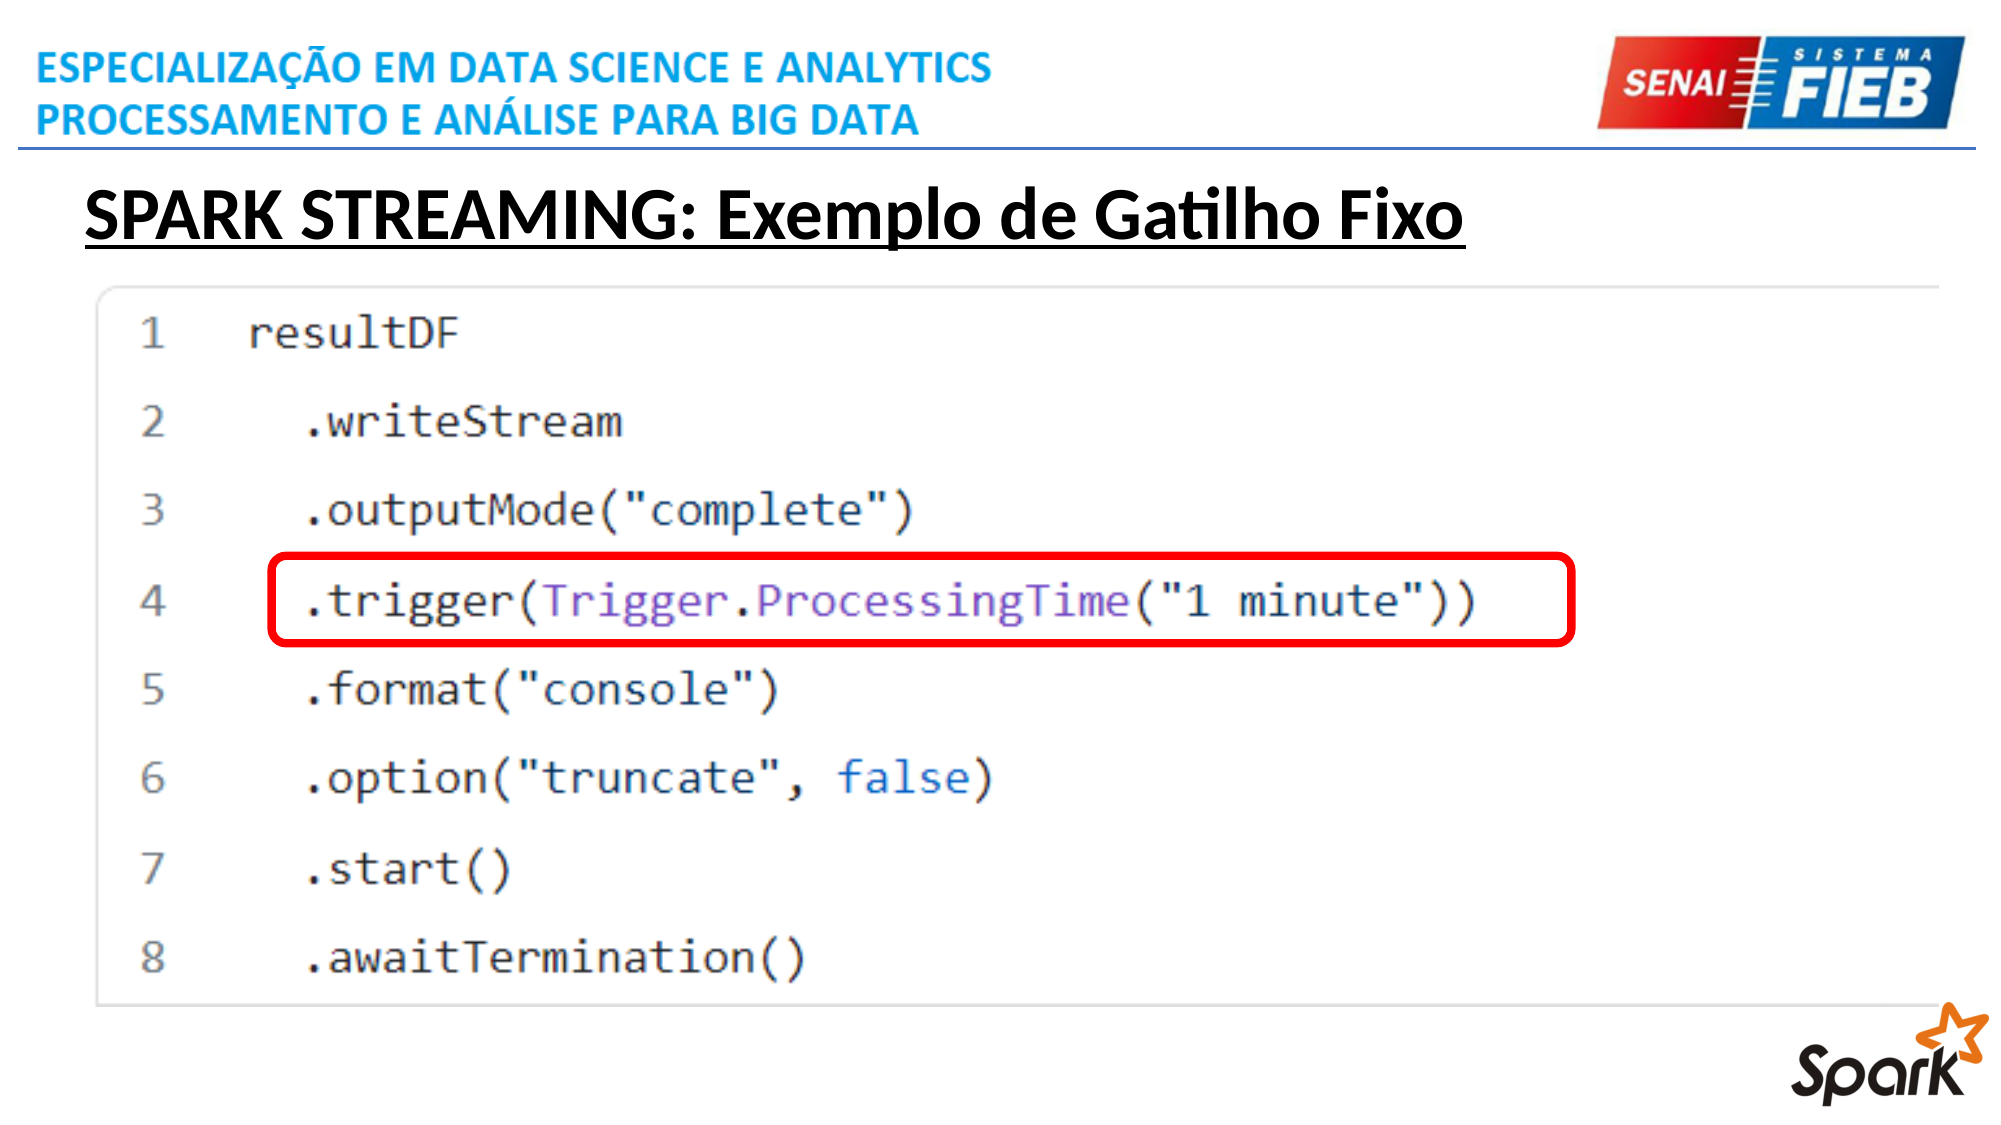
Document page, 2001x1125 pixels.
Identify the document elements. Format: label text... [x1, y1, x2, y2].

picture [32, 95, 922, 143]
picture [86, 263, 1990, 1107]
picture [32, 46, 995, 89]
picture [1587, 13, 1976, 145]
text_box SPARK STREAMING: Exemplo de Gatilho Fixo [70, 157, 1819, 263]
